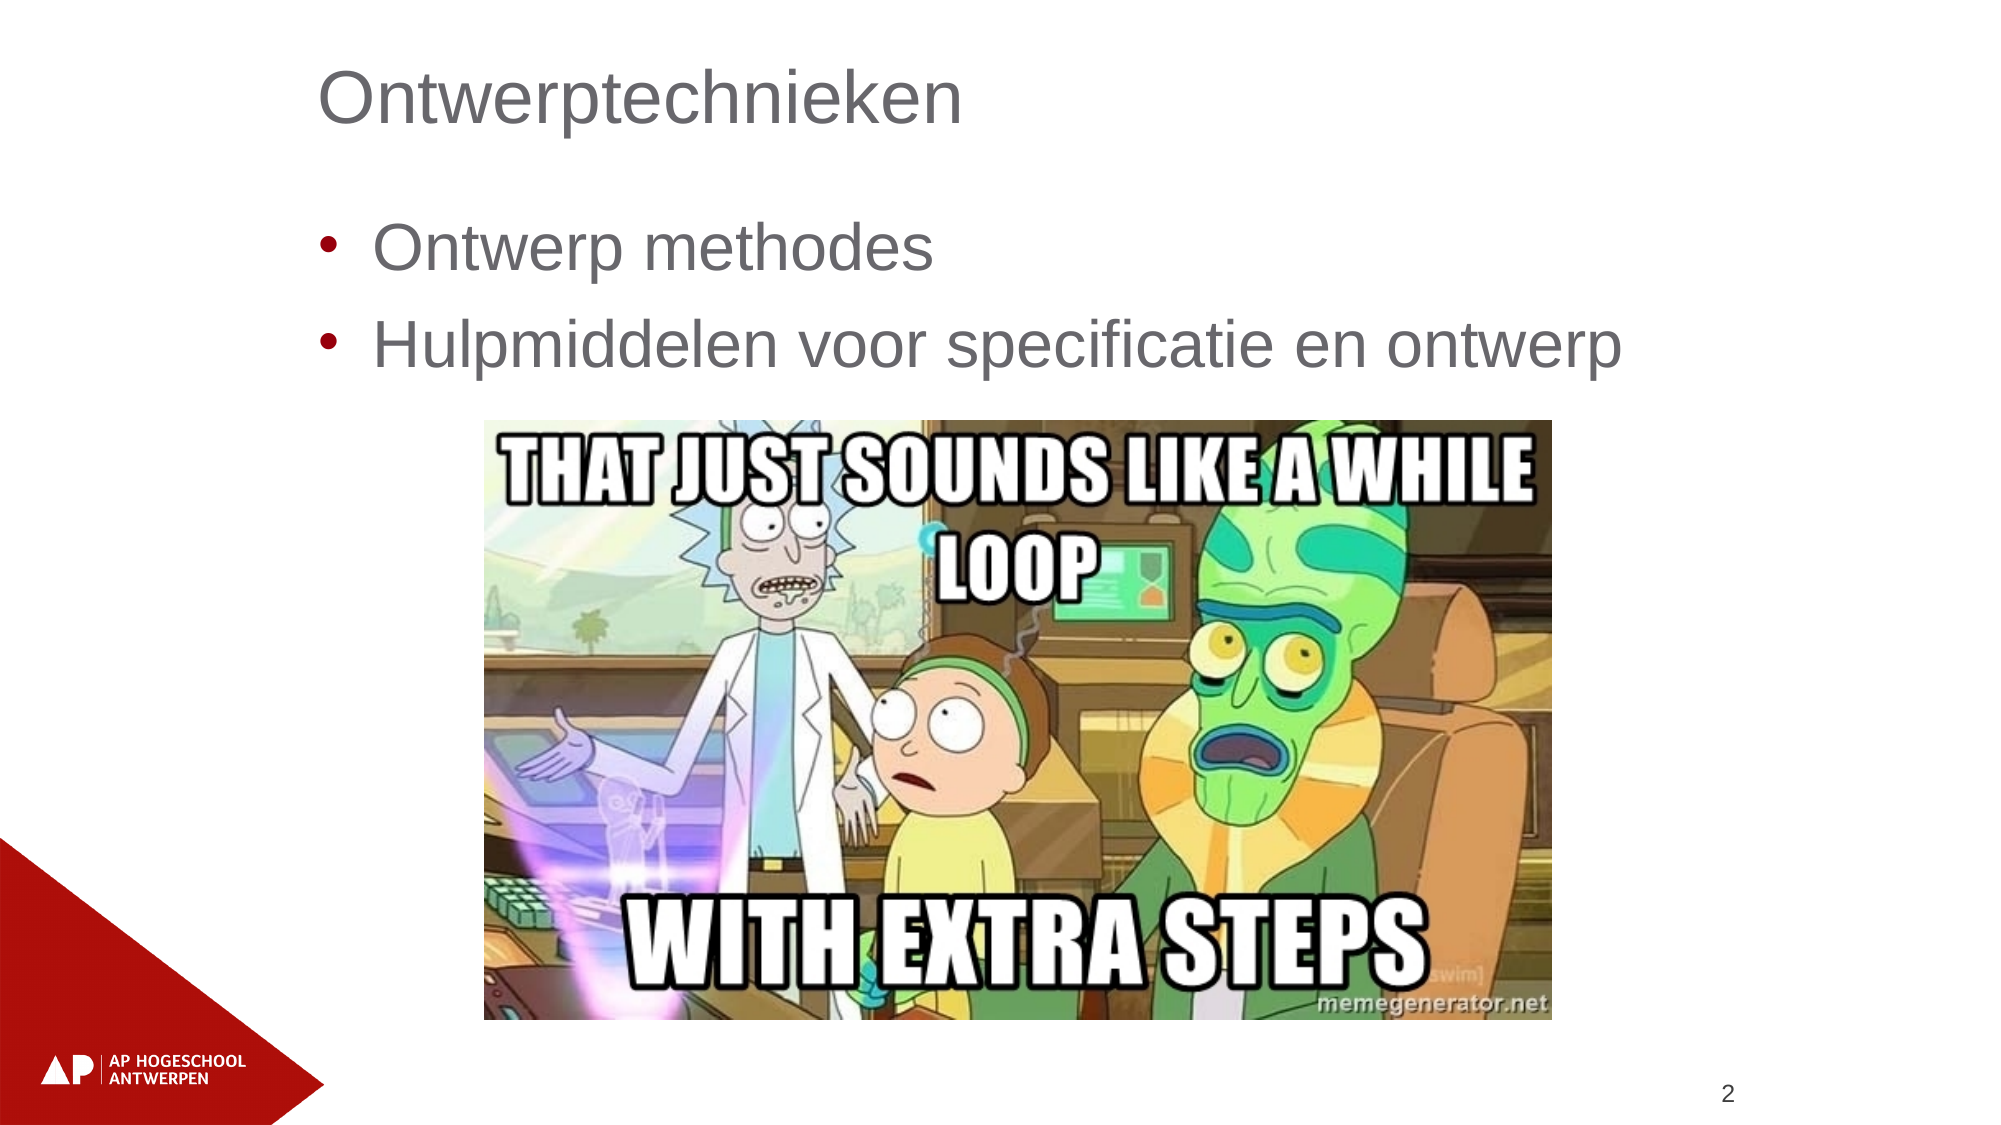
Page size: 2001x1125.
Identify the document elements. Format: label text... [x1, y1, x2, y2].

text_box 2 [1400, 1062, 1750, 1122]
picture [484, 420, 1552, 1020]
text_box Ontwerptechnieken [303, 0, 1733, 188]
text_box Ontwerp methodes Hulpmiddelen voor specificatie en ontwerp [303, 196, 1697, 977]
picture [0, 831, 328, 1125]
